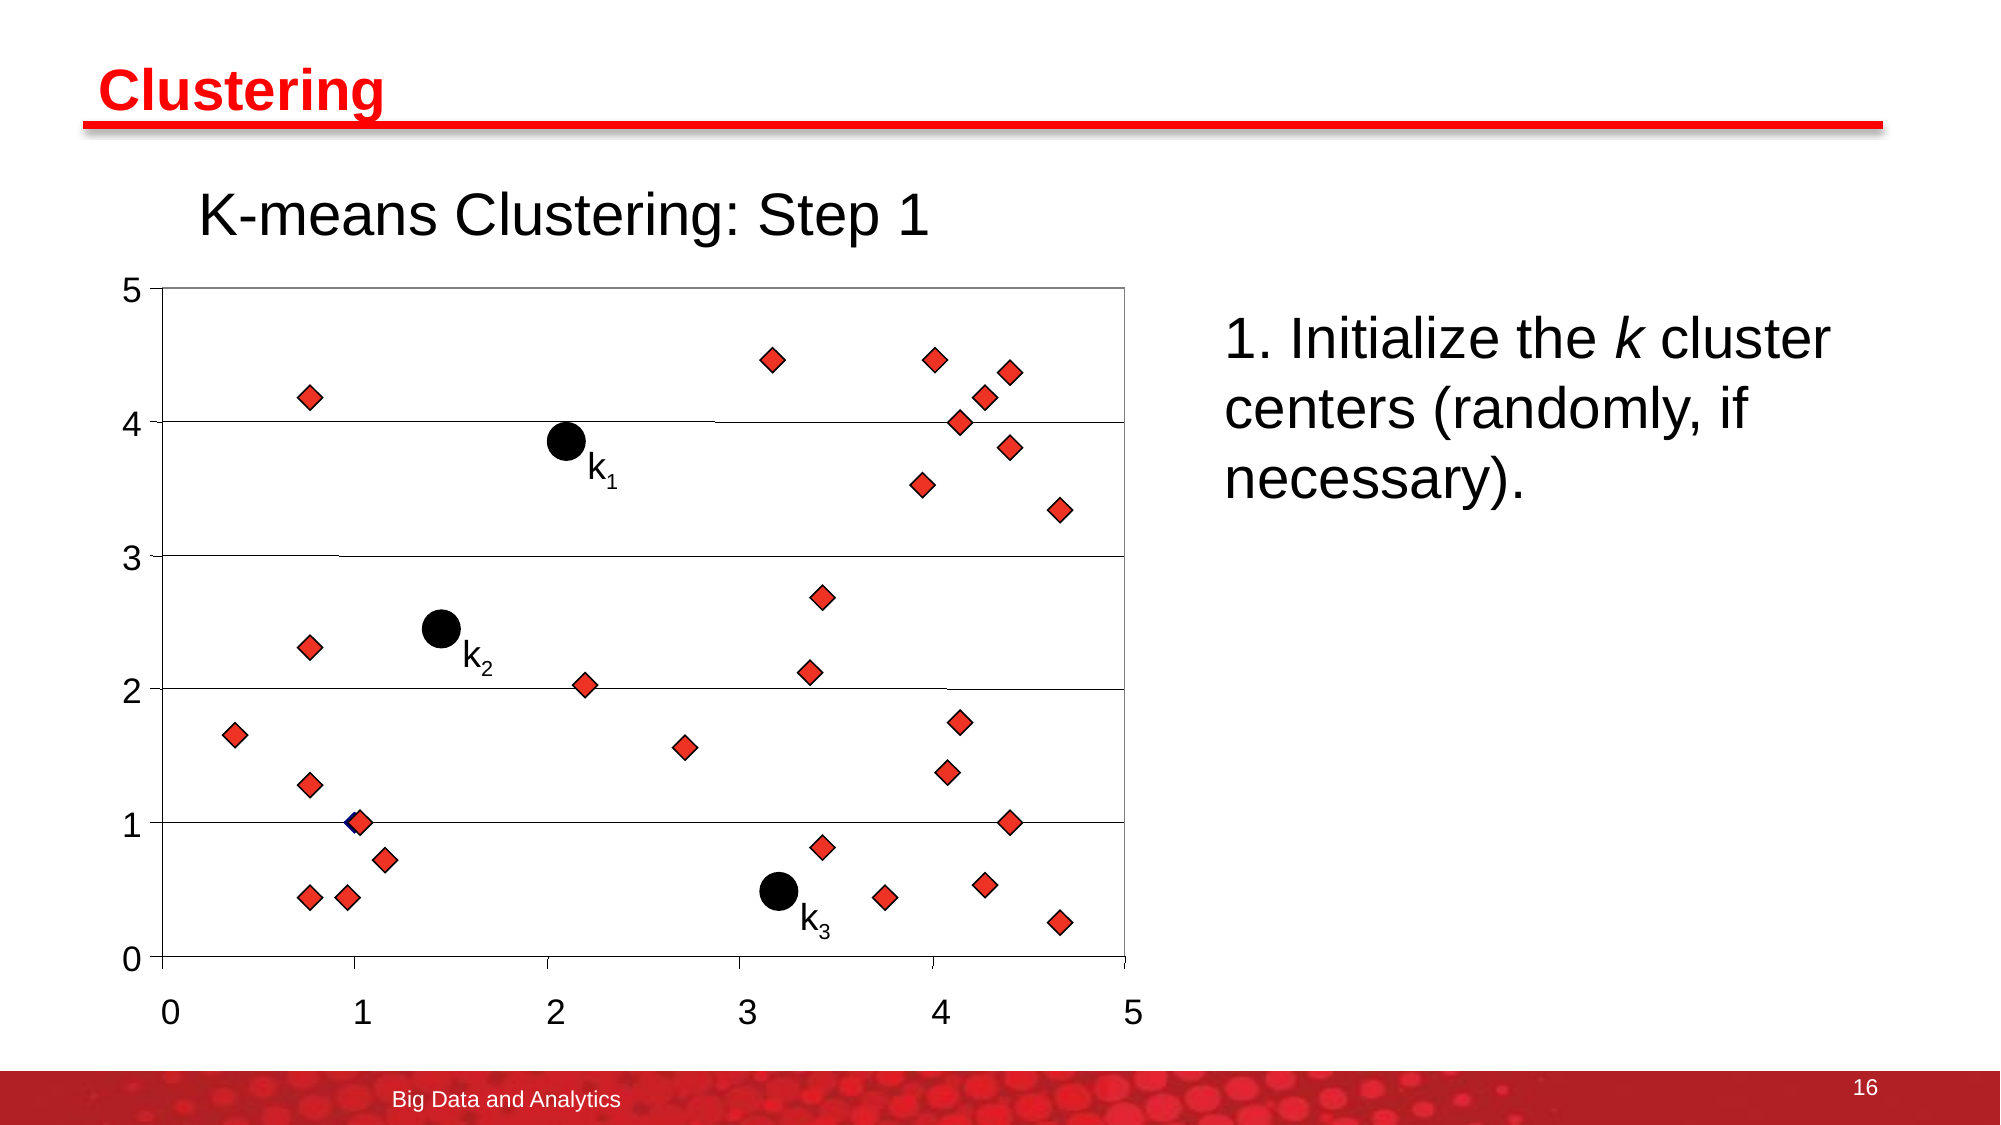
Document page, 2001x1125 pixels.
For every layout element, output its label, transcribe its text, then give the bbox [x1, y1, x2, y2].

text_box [422, 422, 873, 961]
text_box 4 [931, 988, 952, 1032]
text_box [972, 385, 998, 411]
text_box [297, 885, 323, 911]
text_box [297, 772, 323, 798]
text_box [935, 760, 961, 786]
text_box [997, 360, 1023, 386]
text_box 0 [160, 988, 181, 1032]
text_box 1 [122, 802, 143, 845]
footer Big Data and Analytics [87, 1077, 926, 1113]
text_box 0 [122, 936, 143, 979]
text_box [972, 872, 998, 898]
text_box [490, 163, 1637, 1063]
text_box [1047, 497, 1073, 523]
slide_number 16 [1426, 1064, 1894, 1100]
picture [0, 1071, 2000, 1125]
text_box [222, 722, 248, 748]
text_box [1047, 910, 1073, 936]
text_box 1. Initialize the k cluster centers (randomly, if necessary). [1210, 292, 1911, 588]
text_box [947, 410, 973, 436]
text_box 2 [546, 988, 566, 1032]
text_box [997, 435, 1023, 461]
text_box 3 [122, 535, 143, 578]
text_box [997, 810, 1023, 836]
text_box K-means Clustering: Step 1 [0, 168, 1203, 256]
text_box 2 [122, 668, 143, 711]
text_box [297, 635, 323, 661]
text_box [347, 810, 373, 836]
text_box 5 [122, 267, 143, 310]
text_box [878, 885, 898, 911]
text_box 4 [122, 401, 143, 444]
text_box [922, 347, 948, 373]
text_box [760, 347, 786, 373]
text_box [297, 385, 323, 411]
text_box [947, 710, 973, 736]
text_box [910, 472, 936, 498]
text_box [344, 812, 356, 833]
text_box 1 [352, 988, 373, 1032]
text_box 3 [738, 988, 758, 1032]
text_box 5 [1123, 988, 1144, 1032]
text_box [372, 847, 398, 873]
text_box [335, 885, 361, 911]
title Clustering [83, 45, 1884, 153]
text_box [162, 287, 1125, 956]
